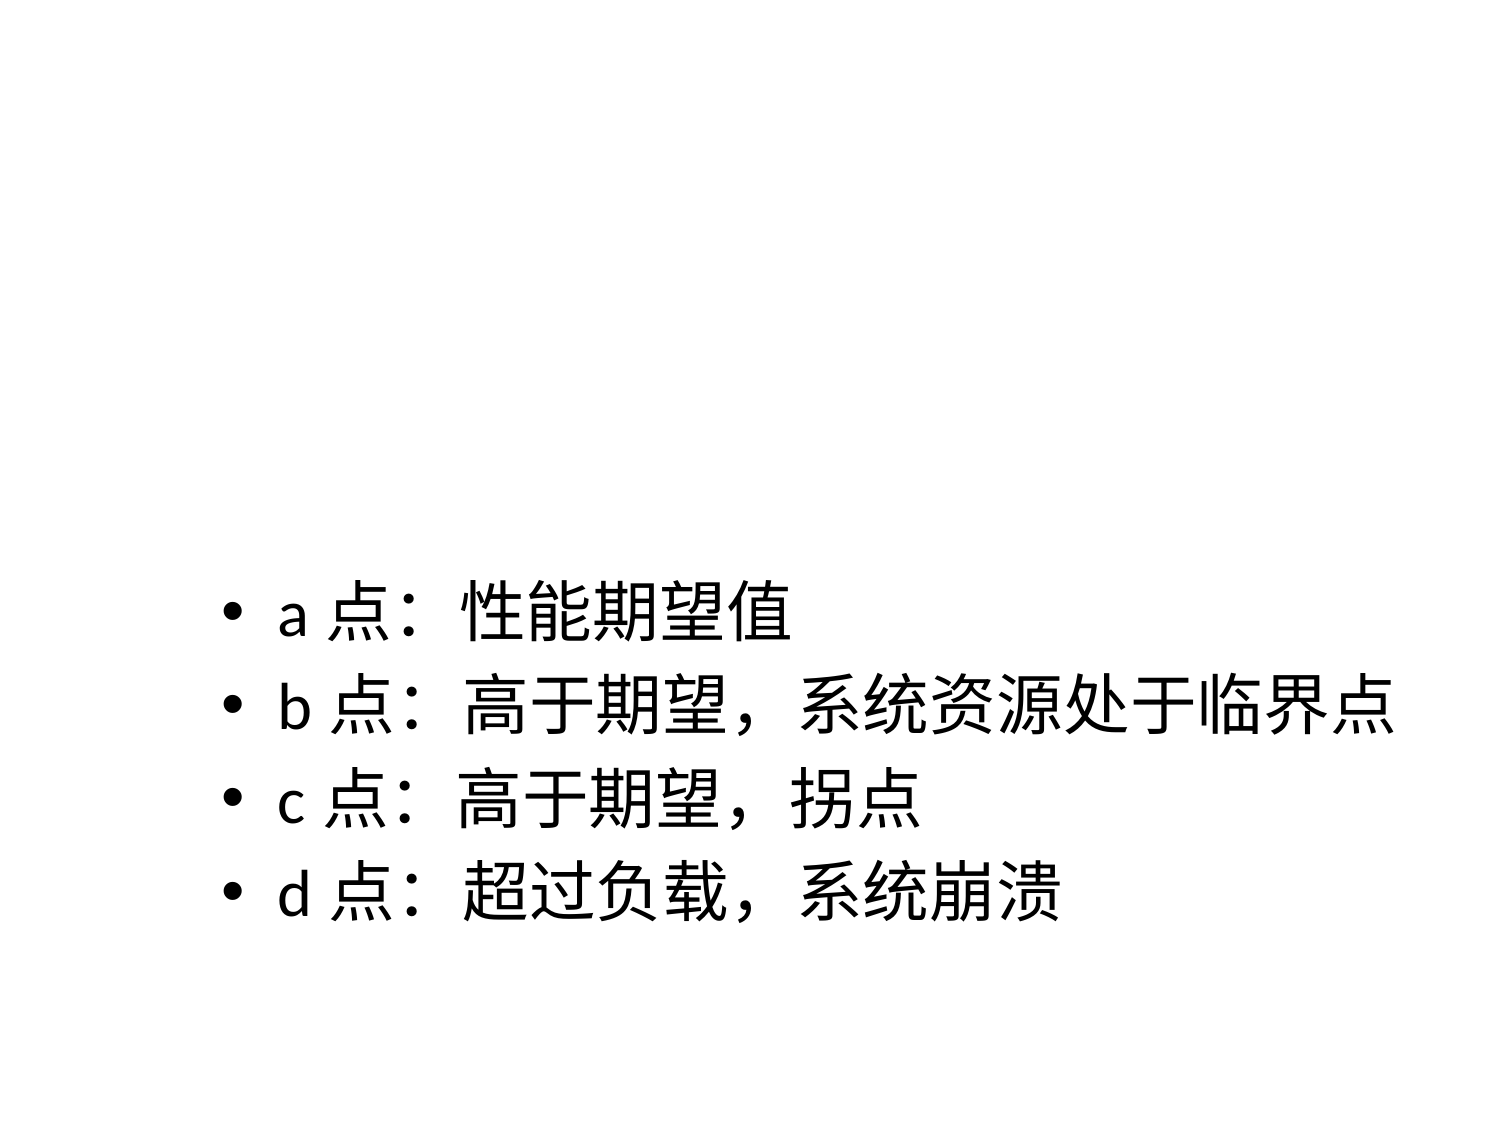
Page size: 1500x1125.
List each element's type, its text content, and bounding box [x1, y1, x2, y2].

list a点：性能期望值 b点：高于期望，系统资源处于临界点 c点：高于期望，拐点 d点：超过负载，系统崩溃 [206, 562, 1430, 997]
